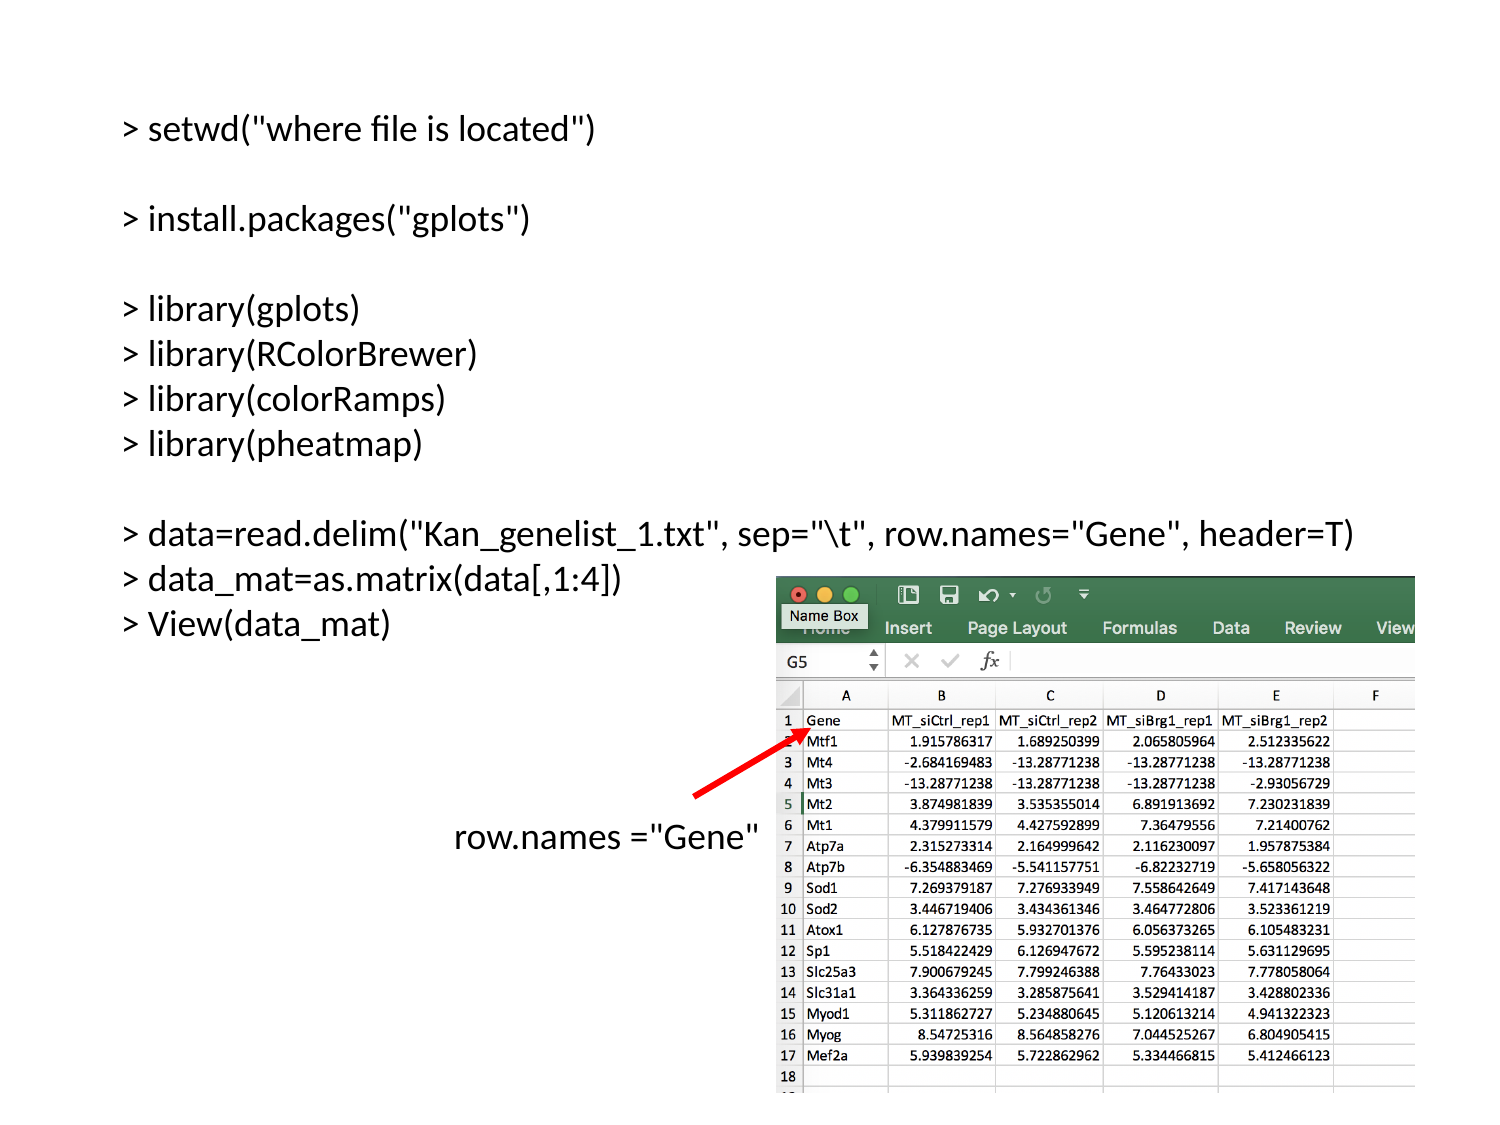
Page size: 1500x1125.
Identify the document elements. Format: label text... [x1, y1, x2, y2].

text_box row.names ="Gene" [439, 804, 775, 864]
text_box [693, 727, 812, 797]
picture [776, 576, 1415, 1093]
text_box > setwd("where file is located") > install.packages("gplots") > library(gplots) > library(RColorBrewer) > library(colorRamps) > library(pheatmap) > data=read.delim("Kan_genelist_1.txt", sep="\t", row.names="Gene", header=T) > data_mat=as.matrix(data[,1:4]) > View(data_mat) [106, 96, 1447, 697]
